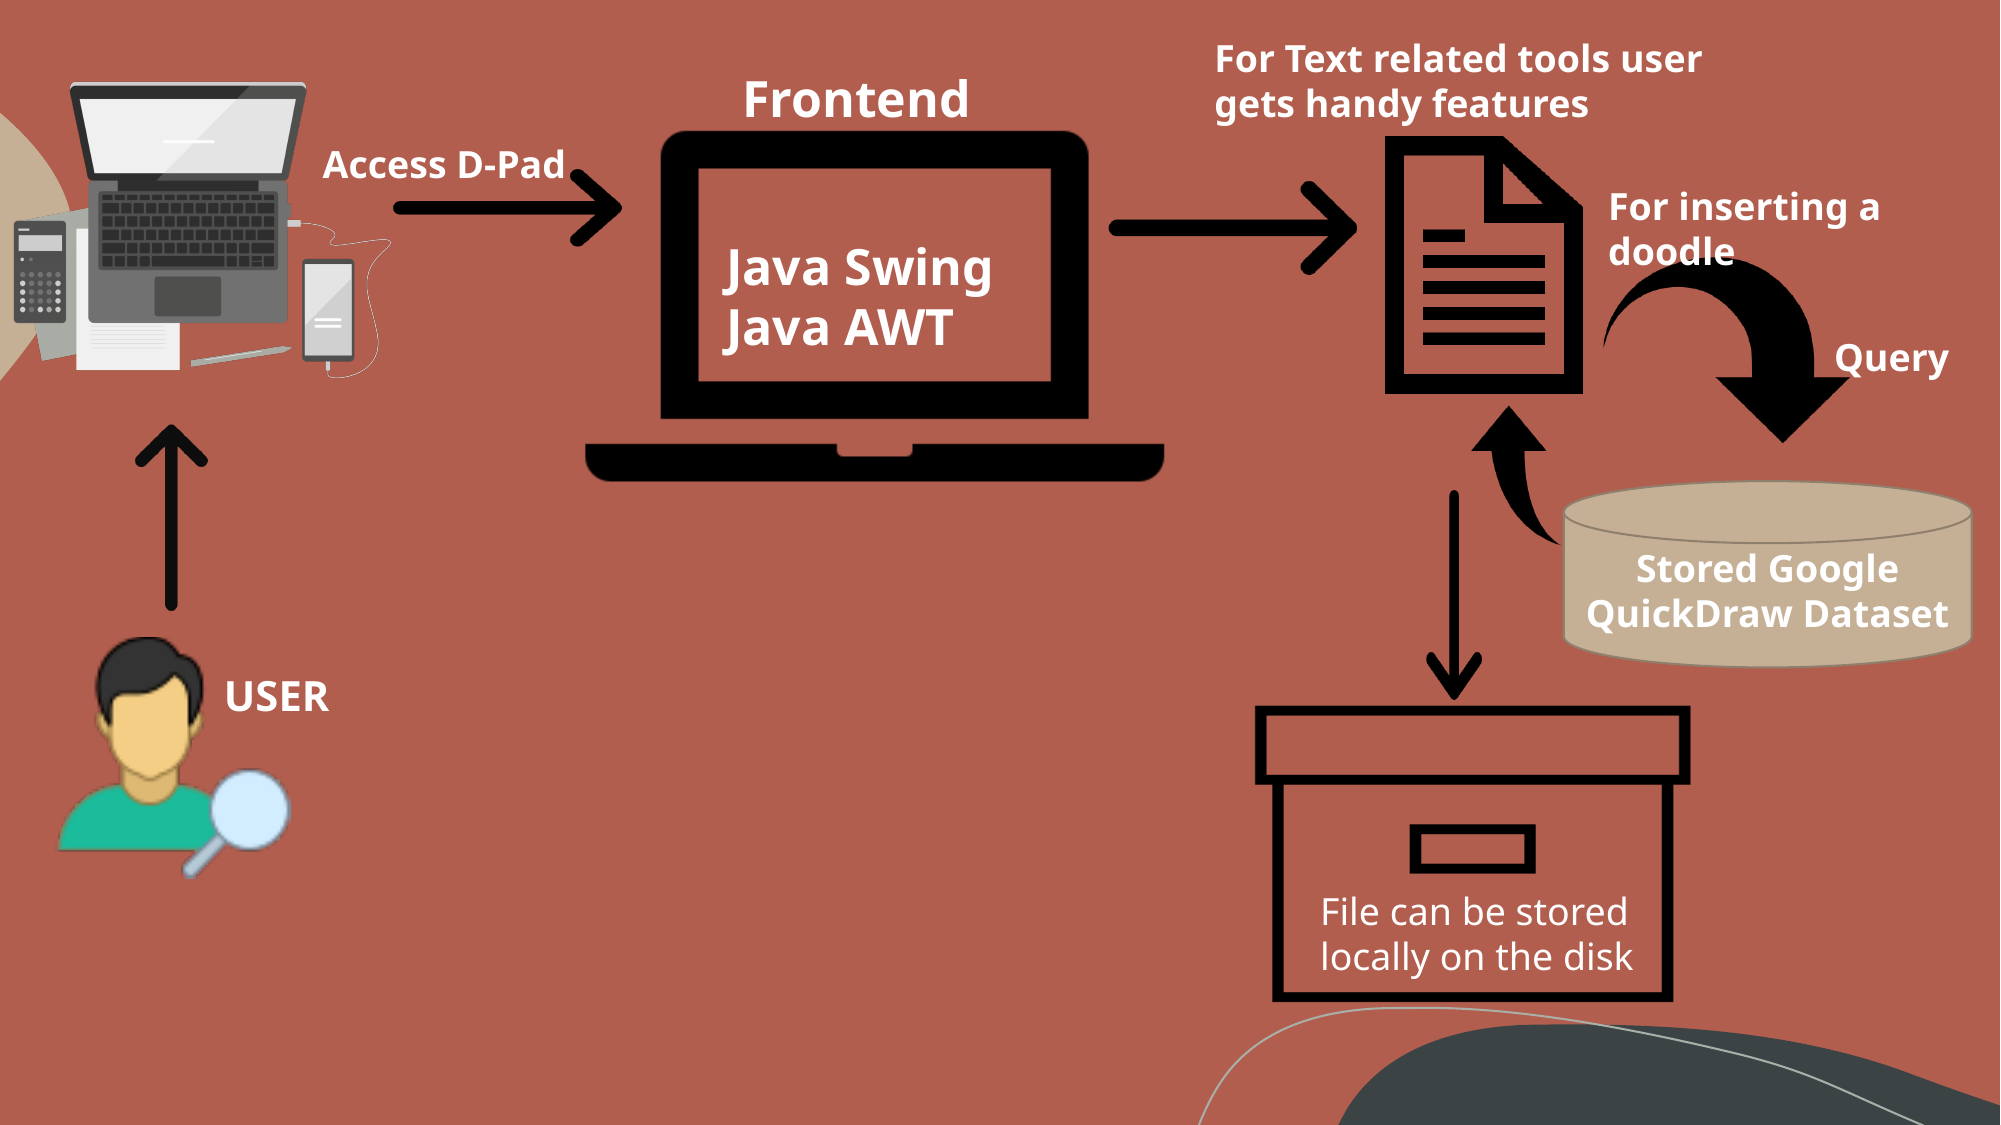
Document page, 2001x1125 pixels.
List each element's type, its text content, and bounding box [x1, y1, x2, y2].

picture [68, 416, 274, 619]
picture [382, 6, 1861, 1091]
text_box Stored Google QuickDraw Dataset [1563, 484, 1972, 668]
text_box For Text related tools user gets handy features [1199, 27, 1796, 133]
text_box USER [295, 661, 372, 727]
text_box For inserting a doodle [1641, 175, 2000, 281]
picture [51, 637, 291, 880]
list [0, 0, 426, 455]
text_box Query [1866, 326, 2000, 387]
